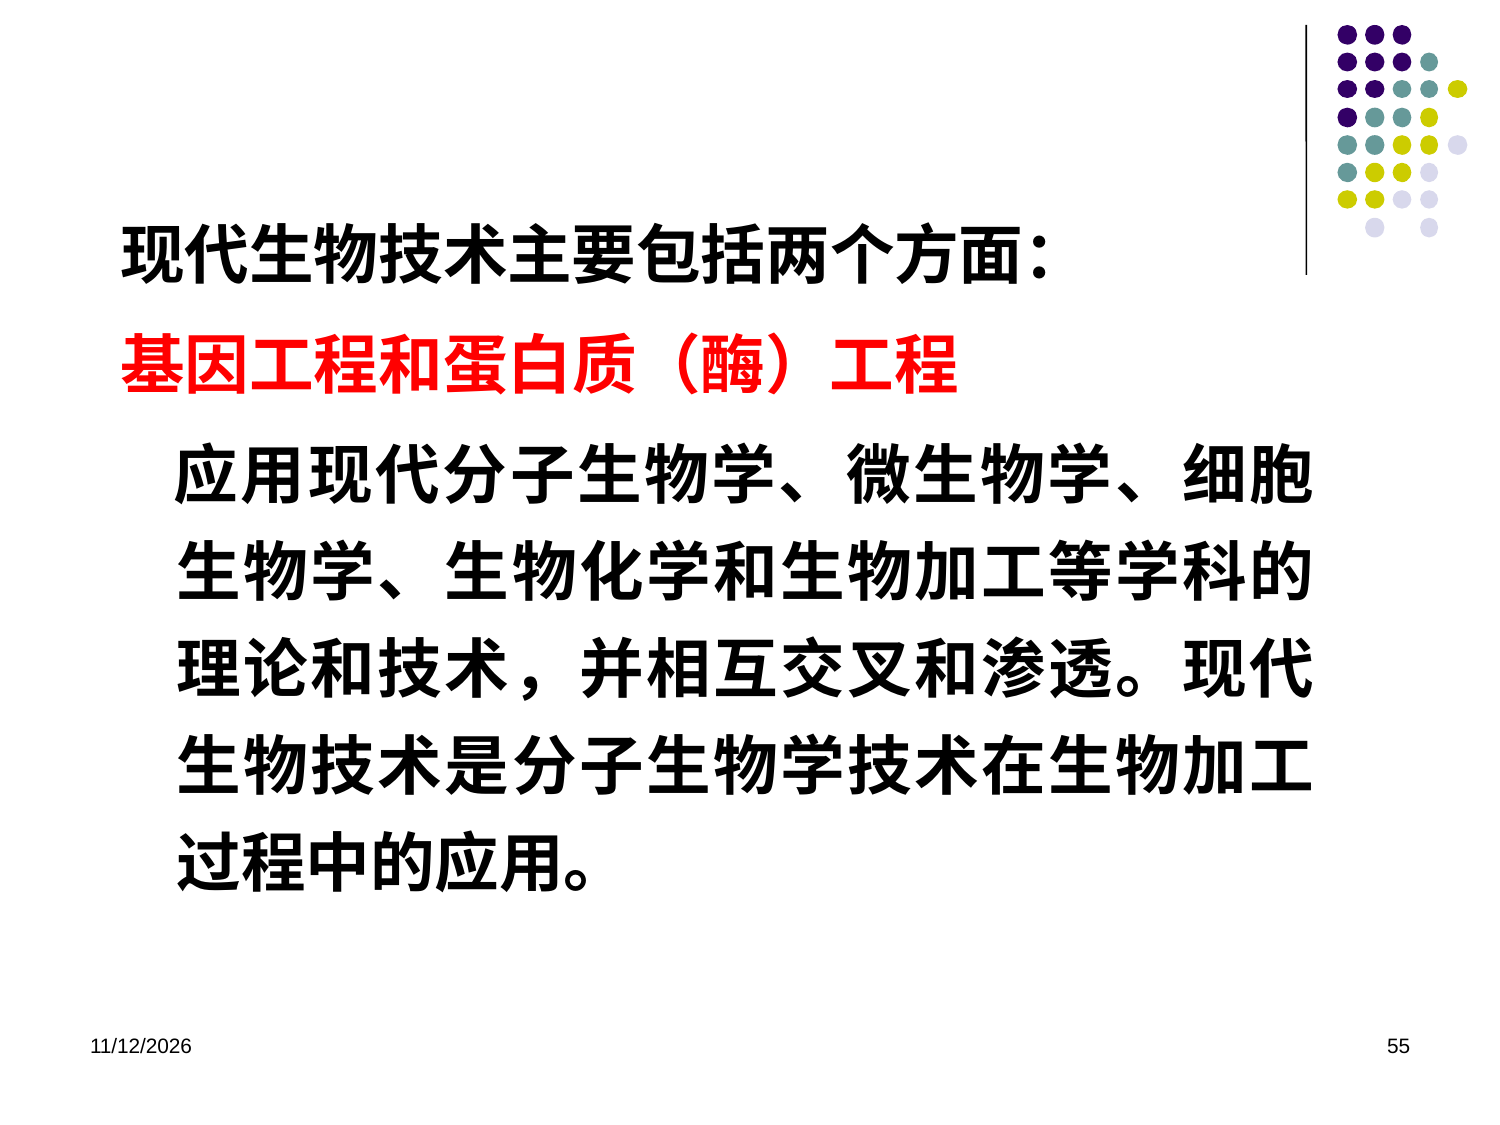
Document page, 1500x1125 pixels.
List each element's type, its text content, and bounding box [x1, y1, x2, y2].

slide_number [74, 1024, 426, 1101]
slide_number 55 [1074, 1024, 1426, 1101]
list 现代生物技术主要包括两个方面： 基因工程和蛋白质（酶）工程 应用现代分子生物学、微生物学、细胞生物学、生物化学和生物加工等学科的理论和技术，并相互交叉和渗透。现代生物技术是分子生物学技术在生物加工过程中的应用。 [105, 187, 1330, 909]
